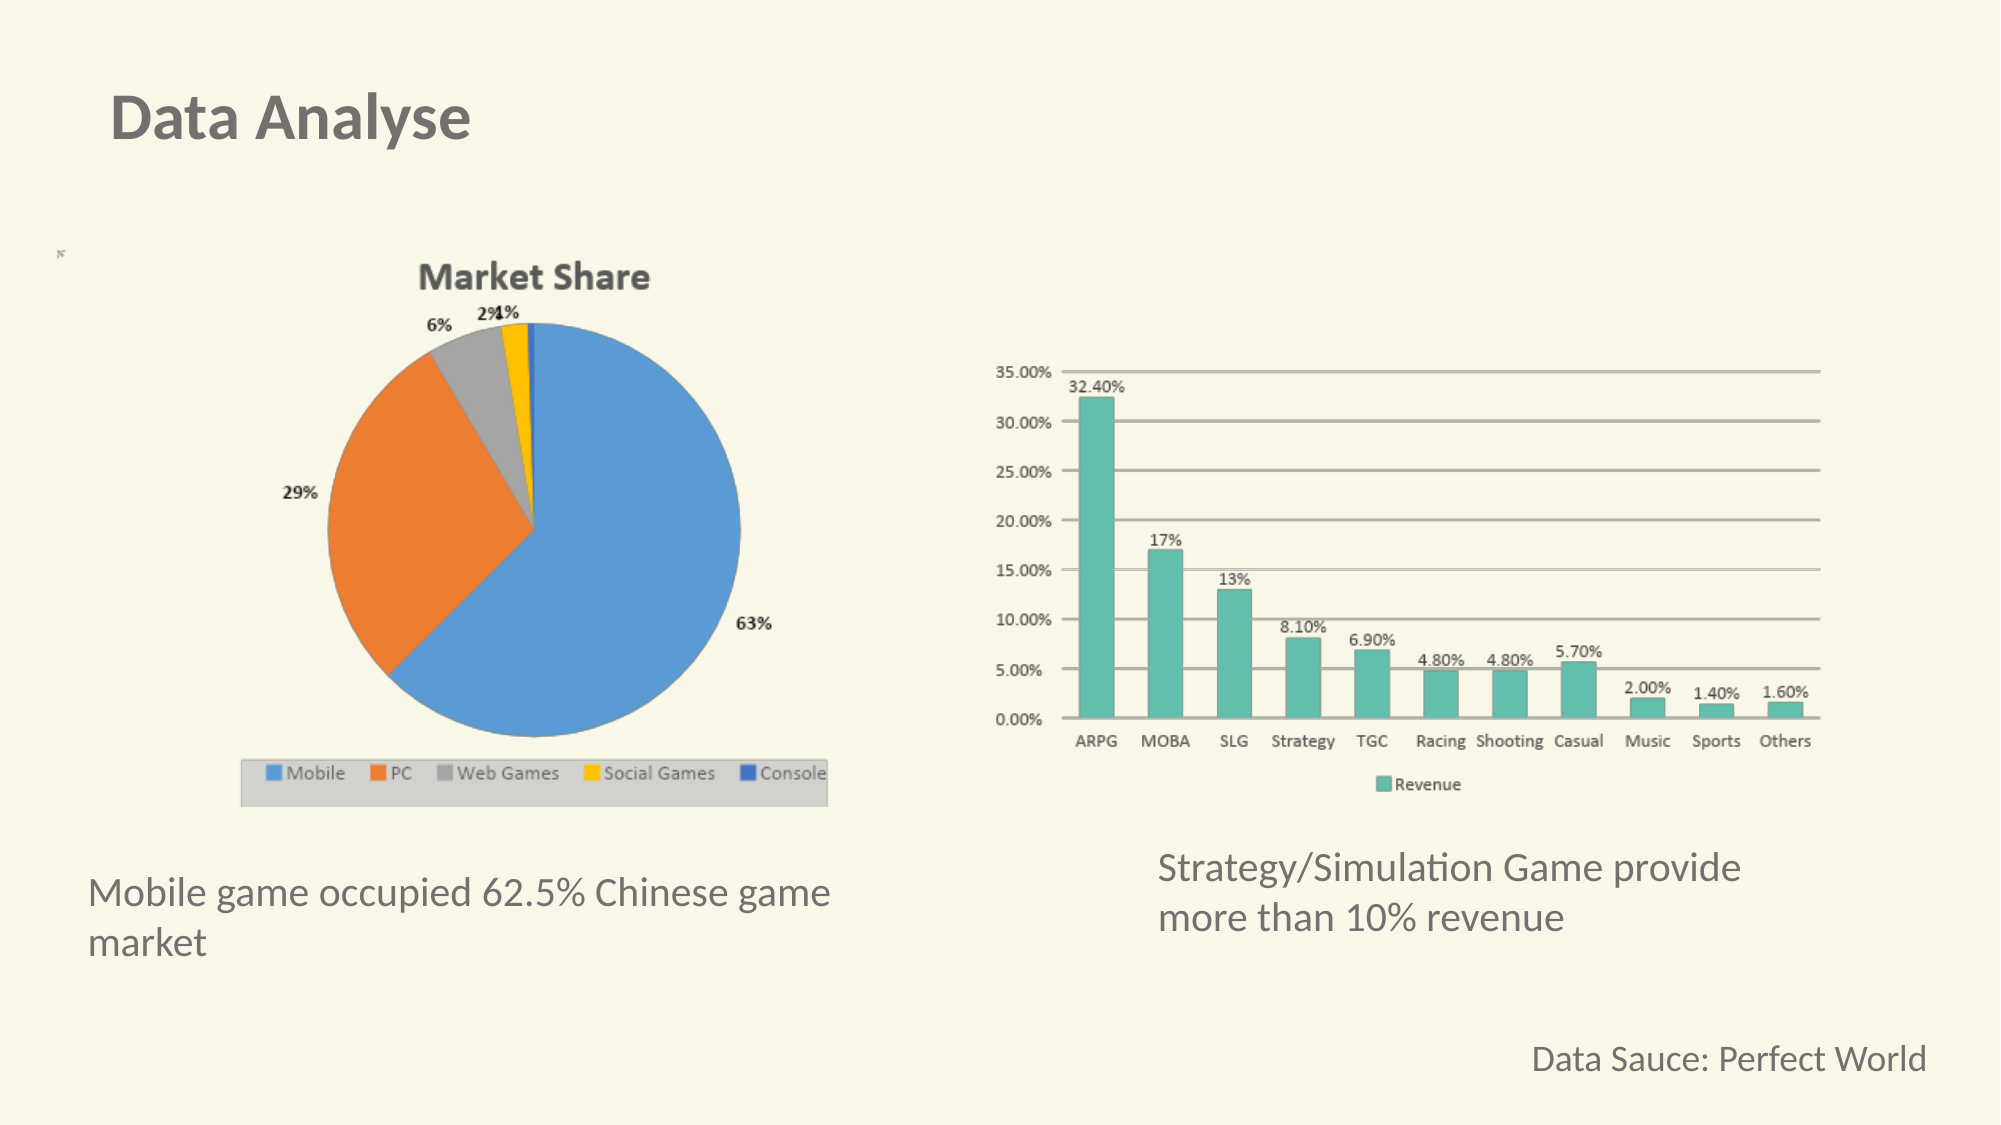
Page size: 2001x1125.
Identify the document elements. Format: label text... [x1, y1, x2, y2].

text_box Strategy/Simulation Game provide more than 10% revenue [1142, 832, 1841, 949]
text_box Data Sauce: Perfect World [1516, 1026, 2000, 1092]
picture [57, 250, 1842, 815]
text_box Mobile game occupied 62.5% Chinese game market [72, 857, 976, 923]
text_box Data Analyse [95, 64, 999, 161]
